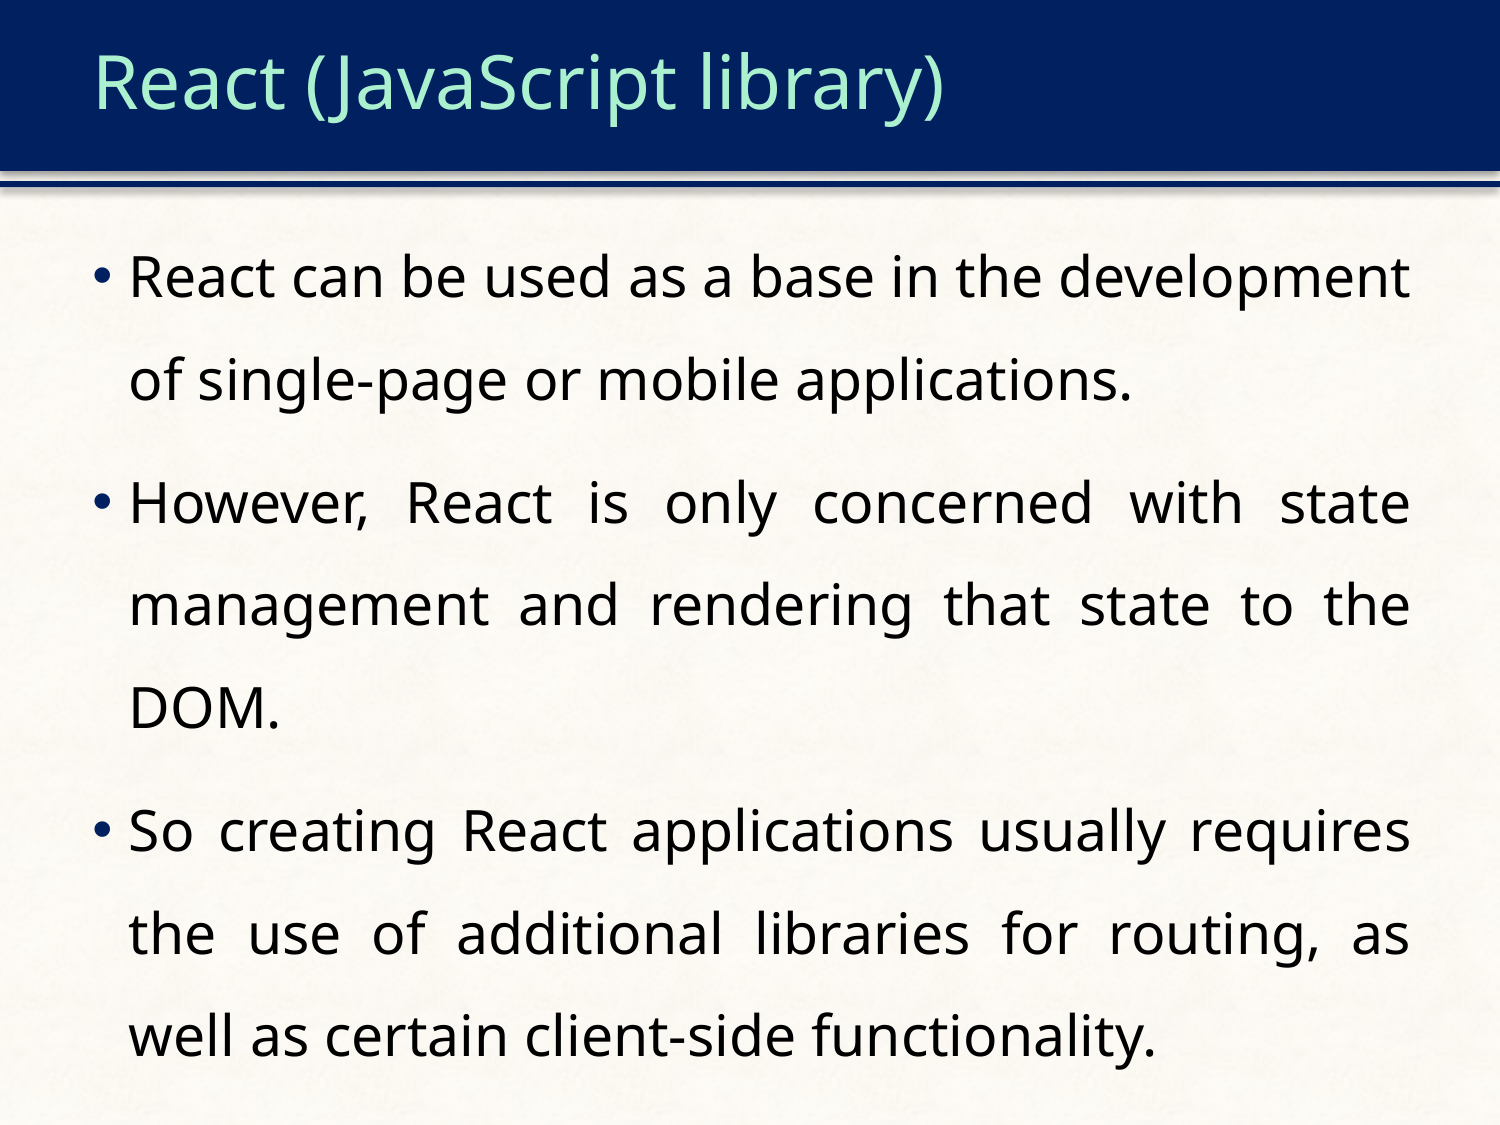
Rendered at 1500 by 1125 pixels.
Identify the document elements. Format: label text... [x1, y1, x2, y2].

title React (JavaScript library) [77, 0, 1500, 171]
list React can be used as a base in the development of single-page or mobile applications. However, React is only concerned with state management and rendering that state to the DOM. So creating React applications usually requires the use of additional libraries for routing, as well as certain client-side functionality. [77, 198, 1428, 1108]
